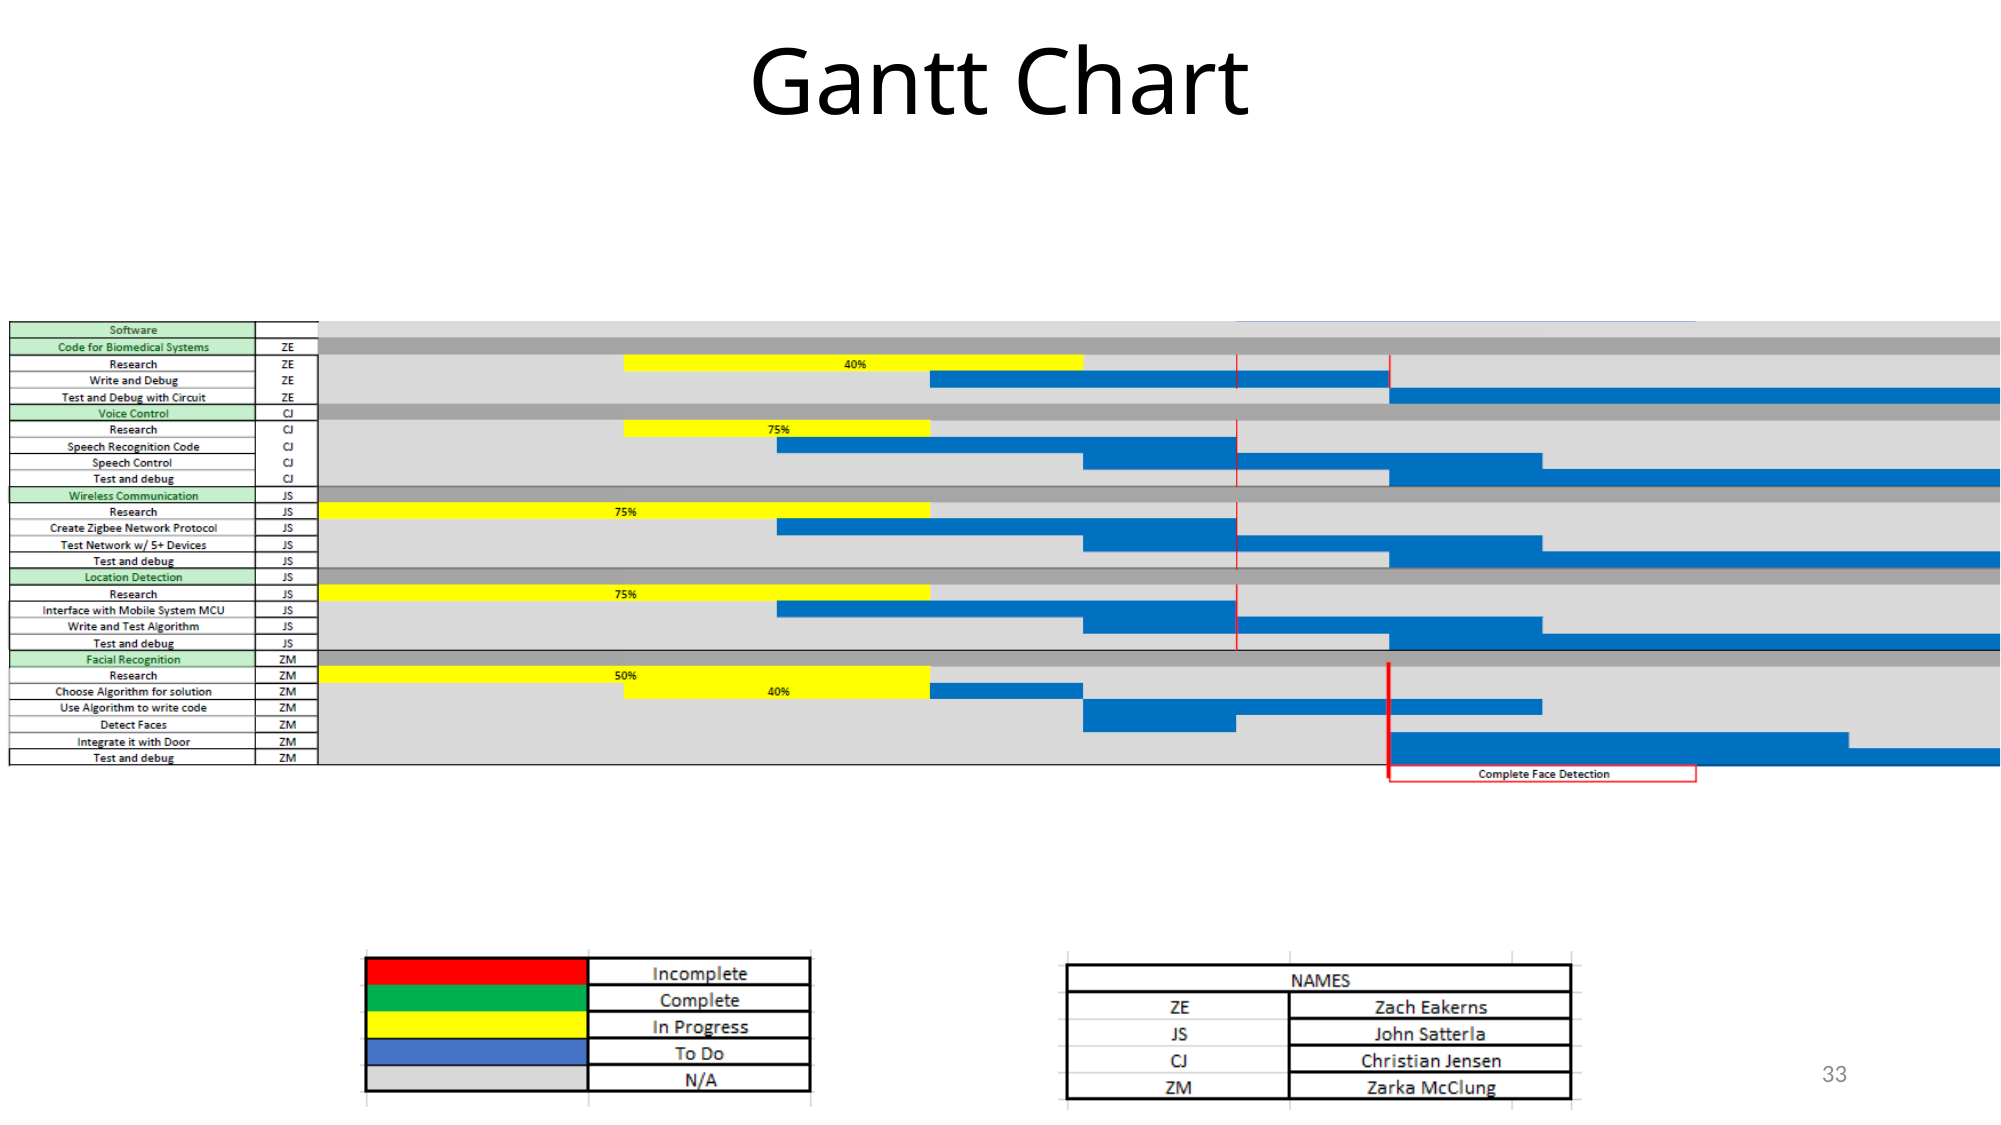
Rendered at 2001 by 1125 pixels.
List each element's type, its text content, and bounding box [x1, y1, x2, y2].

picture [360, 949, 815, 1107]
picture [1058, 951, 1582, 1110]
picture [0, 321, 2001, 810]
slide_number 33 [1582, 1042, 1863, 1103]
title Gantt Chart [0, 3, 2000, 168]
